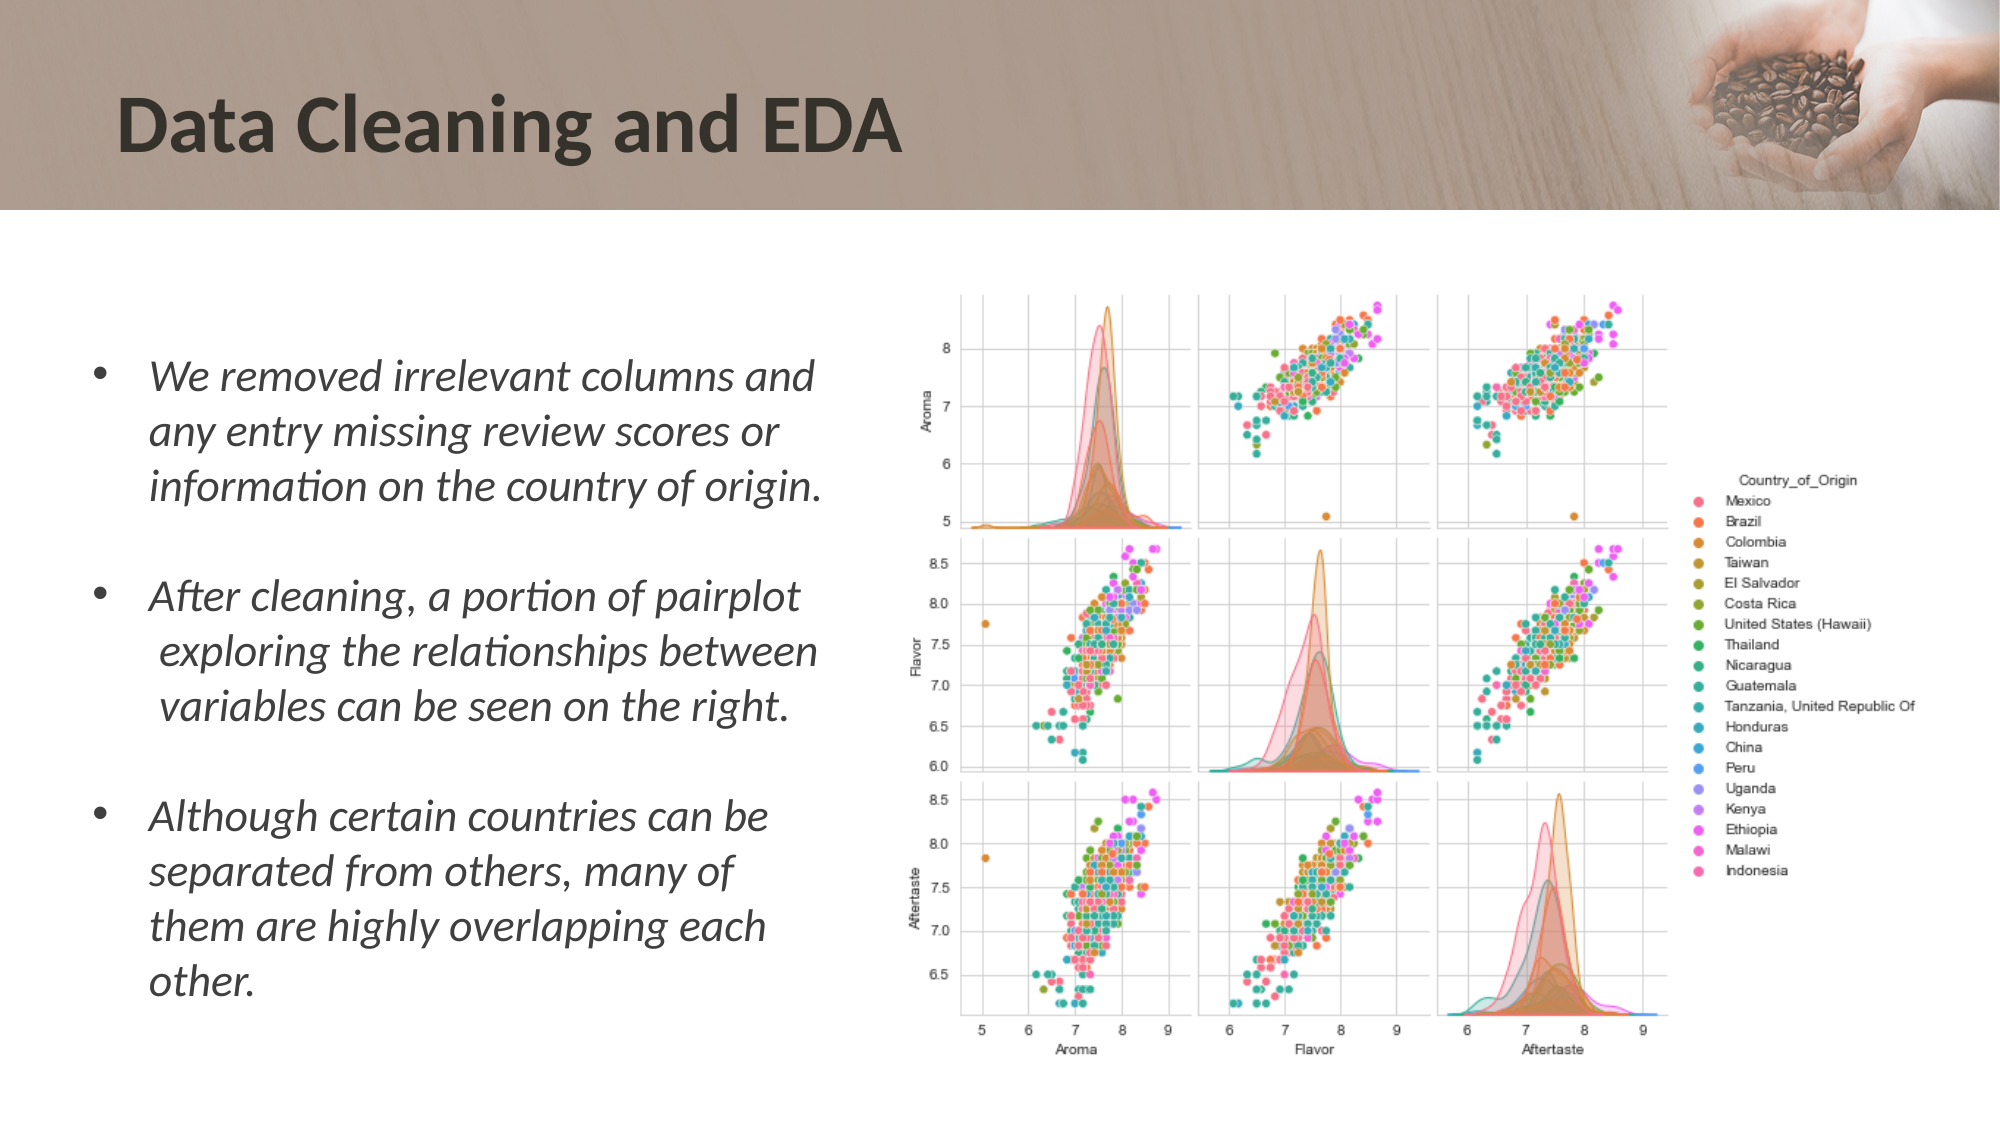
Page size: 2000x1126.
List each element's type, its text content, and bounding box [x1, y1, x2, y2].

title Data Cleaning and EDA [99, 53, 1900, 185]
text_box We removed irrelevant columns and any entry missing review scores or information on the country of origin. After cleaning, a portion of pairplot exploring the relationships between variables can be seen on the right. Although certain countries can be separated from others, many of them are highly overlapping each other. [77, 338, 846, 1013]
picture [0, 0, 2000, 1125]
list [893, 280, 1927, 1072]
